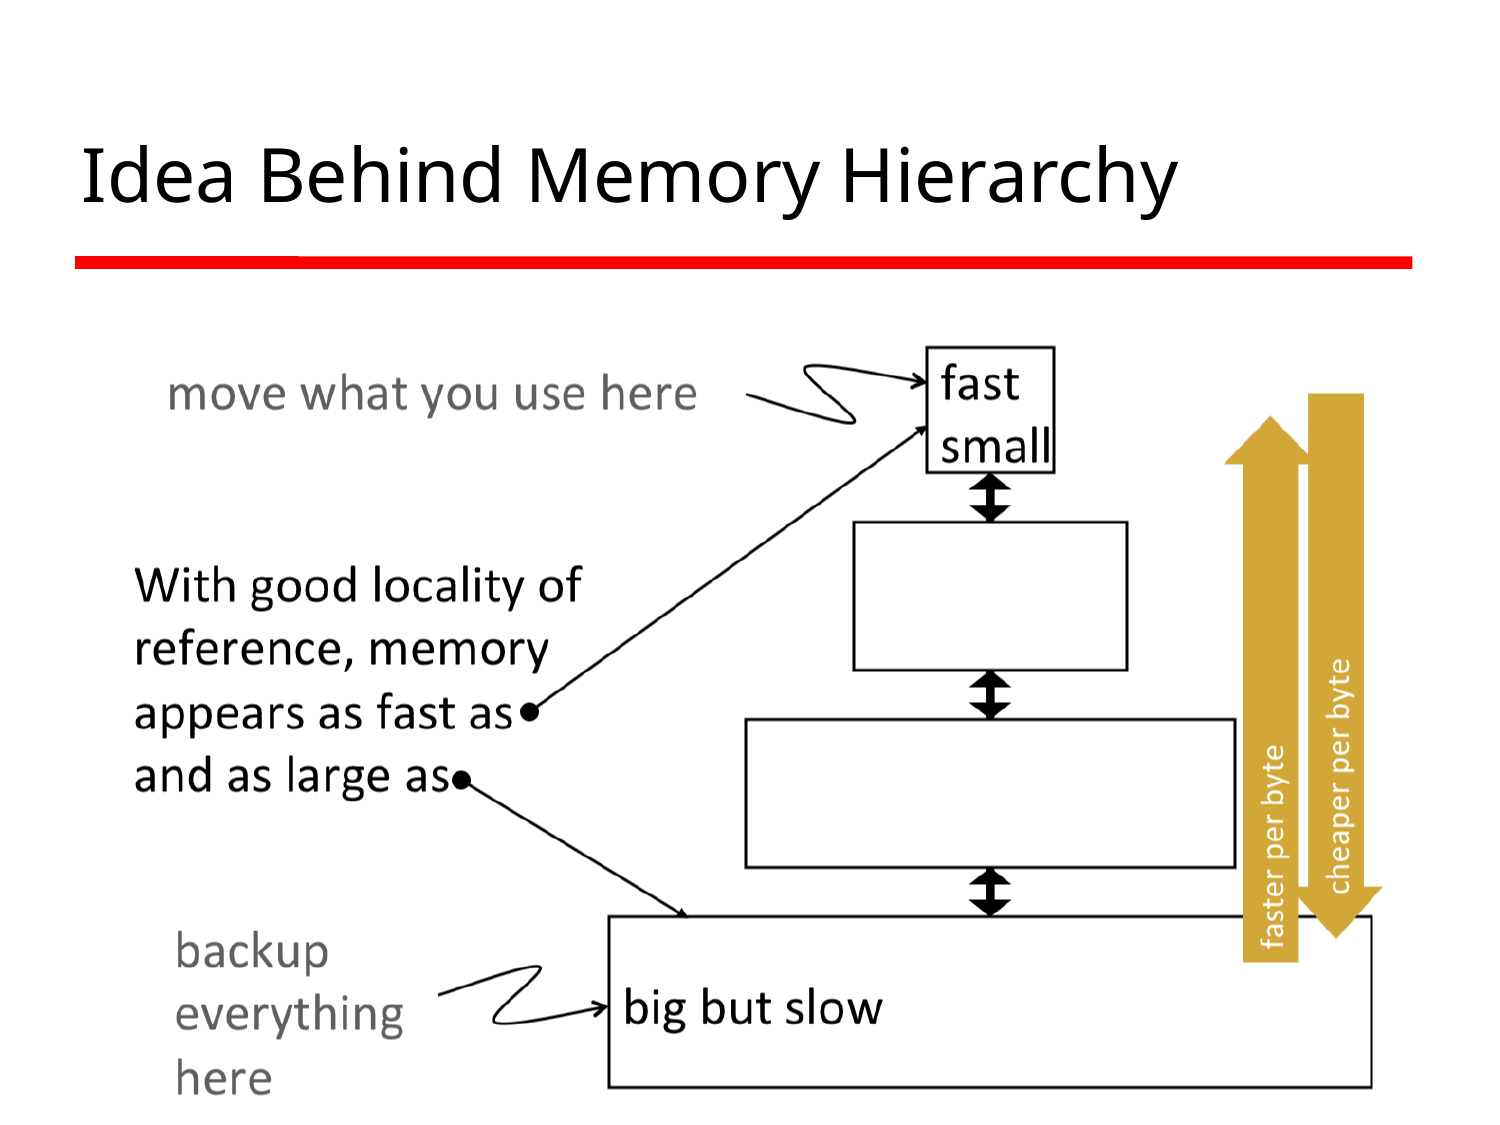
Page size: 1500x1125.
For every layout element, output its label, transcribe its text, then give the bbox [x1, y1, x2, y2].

title Idea Behind Memory Hierarchy [66, 37, 1413, 226]
picture [89, 302, 1390, 1098]
